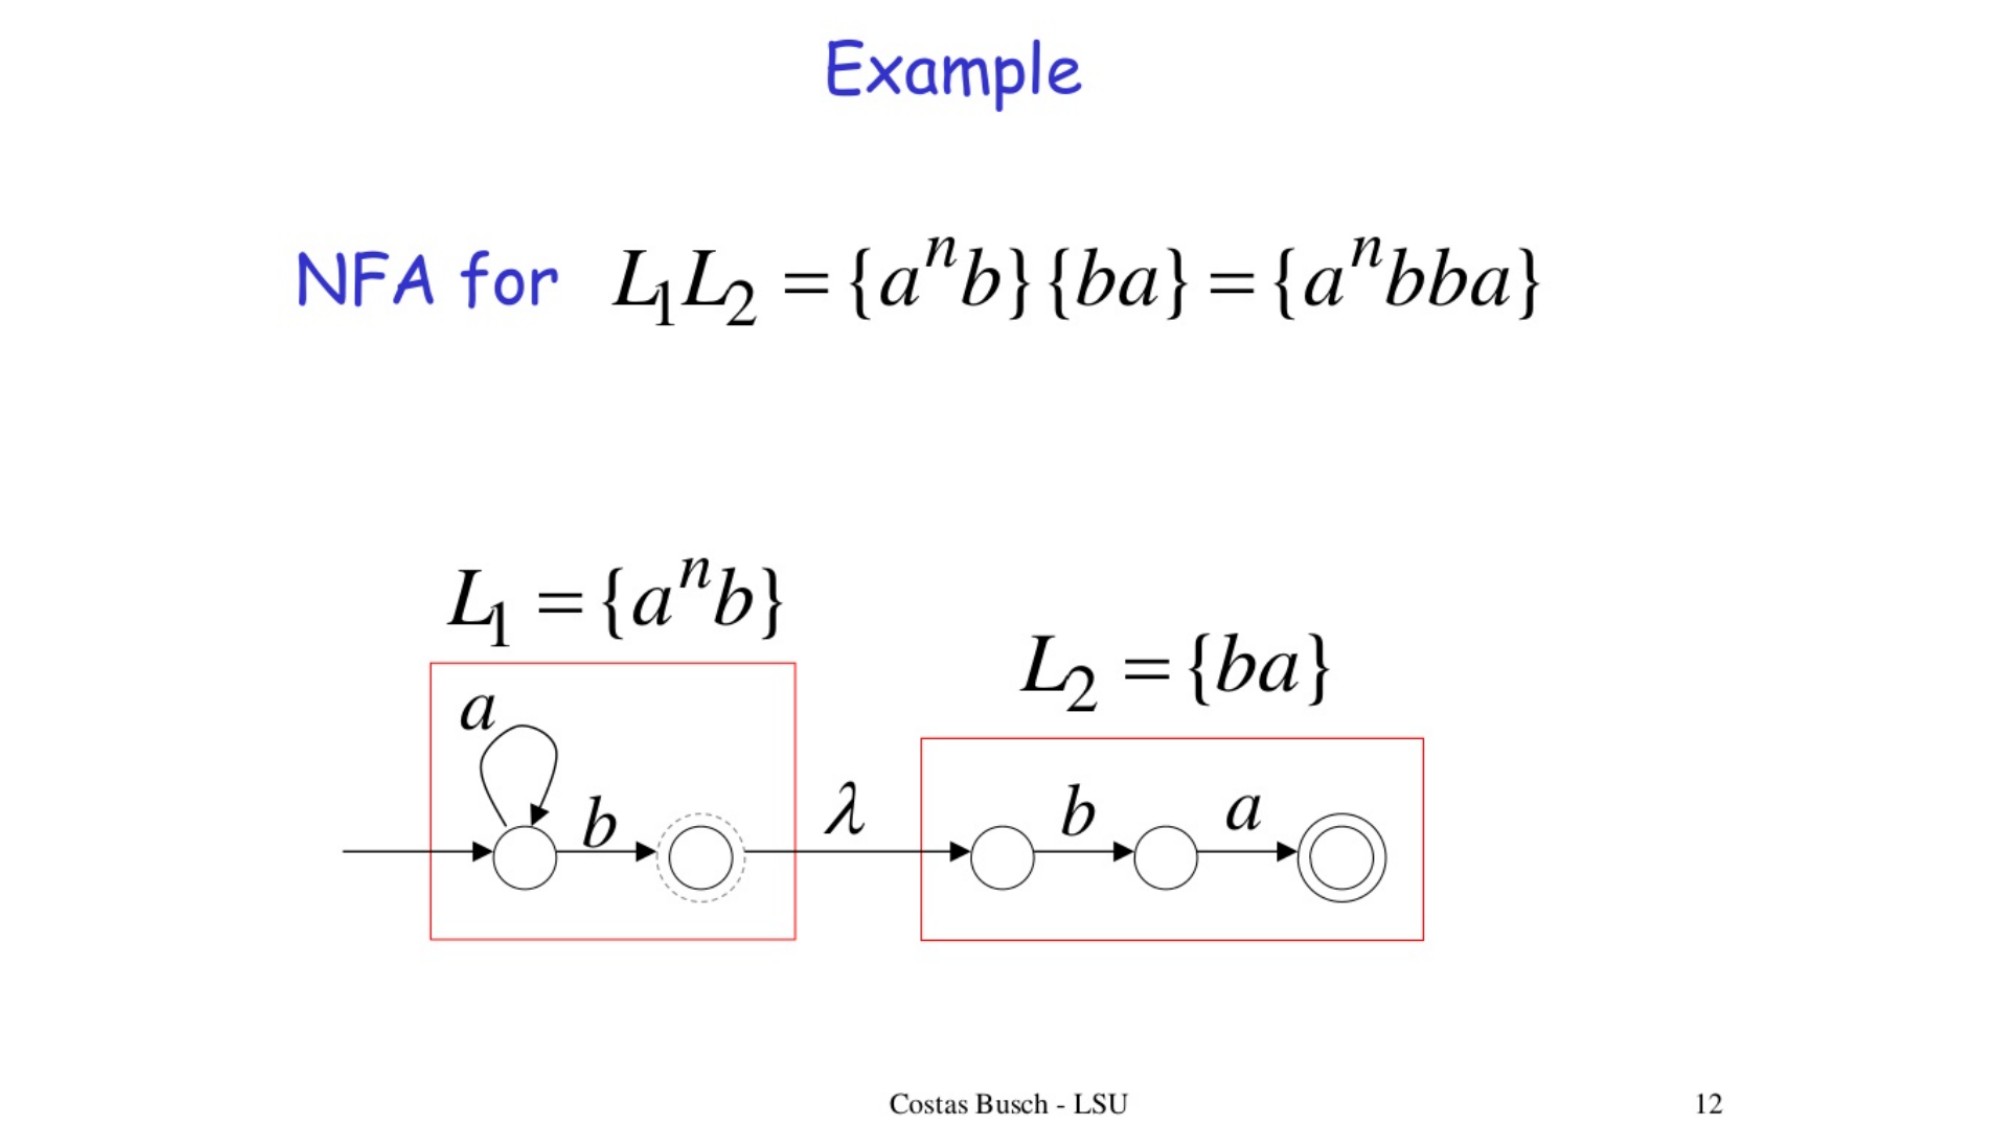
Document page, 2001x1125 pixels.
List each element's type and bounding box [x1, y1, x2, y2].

picture [259, 0, 1741, 1125]
